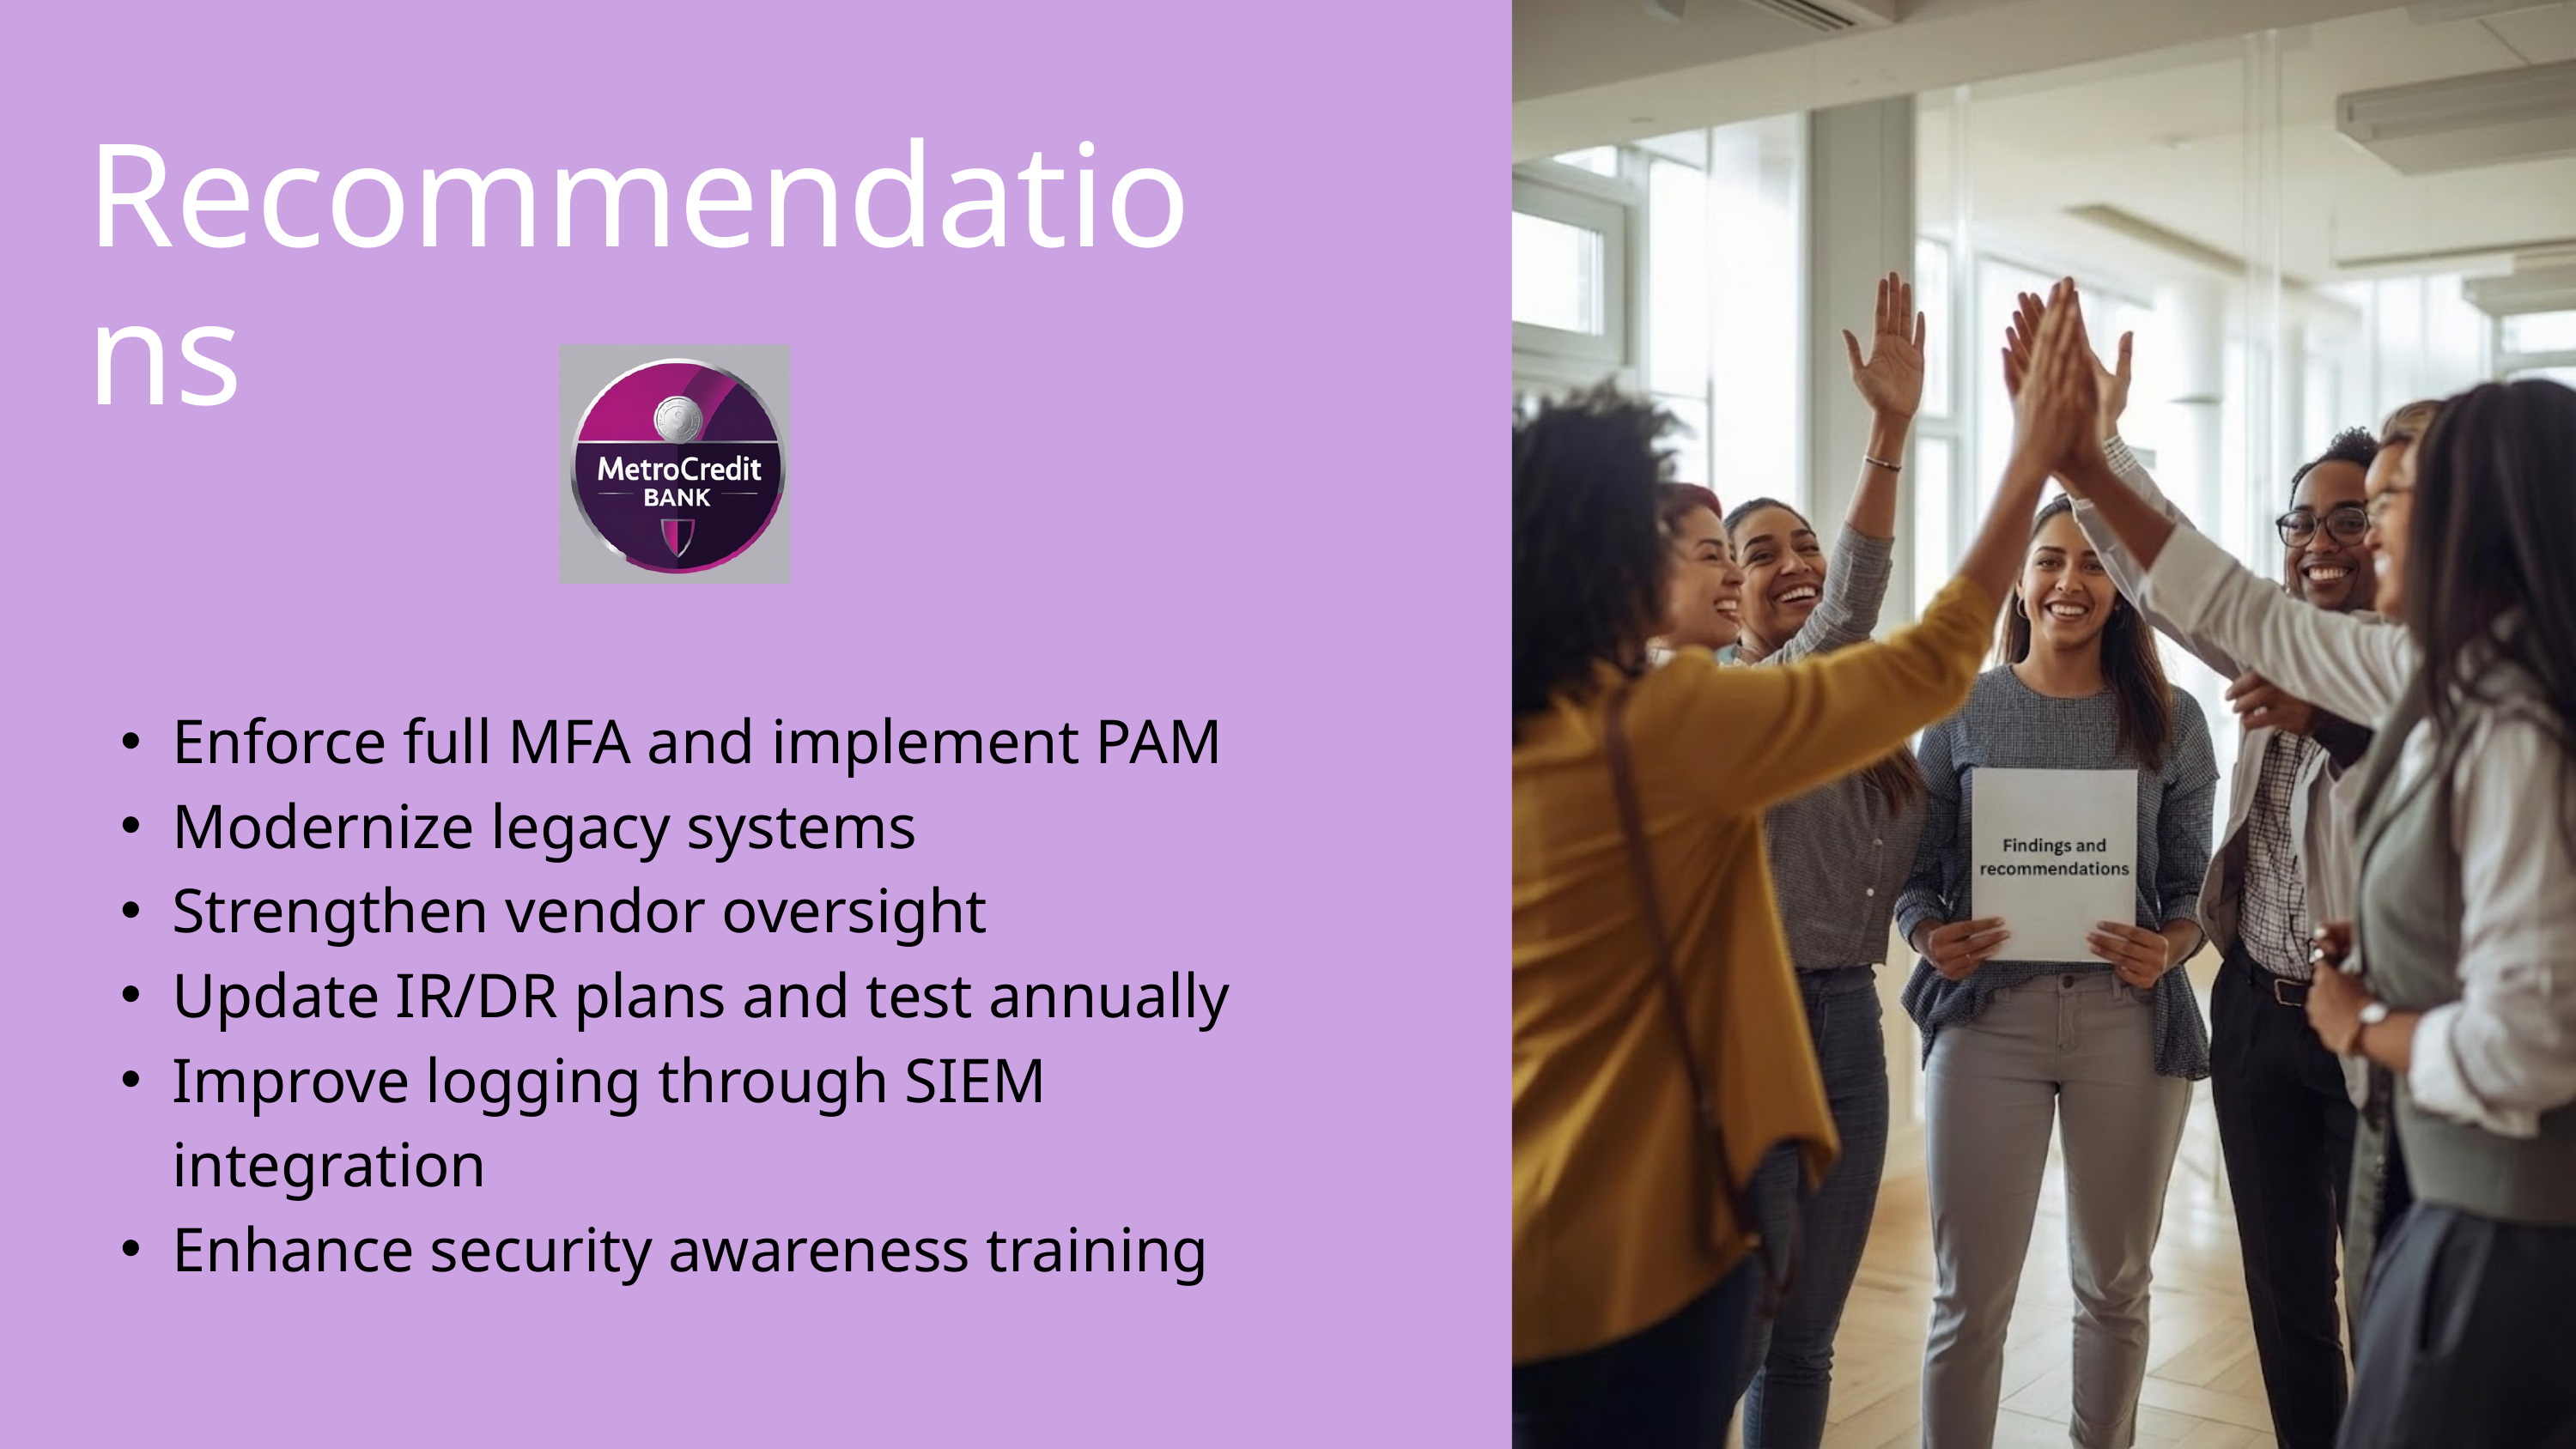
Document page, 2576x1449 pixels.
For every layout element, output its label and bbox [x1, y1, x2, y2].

text_box [69, 111, 1352, 1247]
text_box [1511, 0, 2576, 1449]
